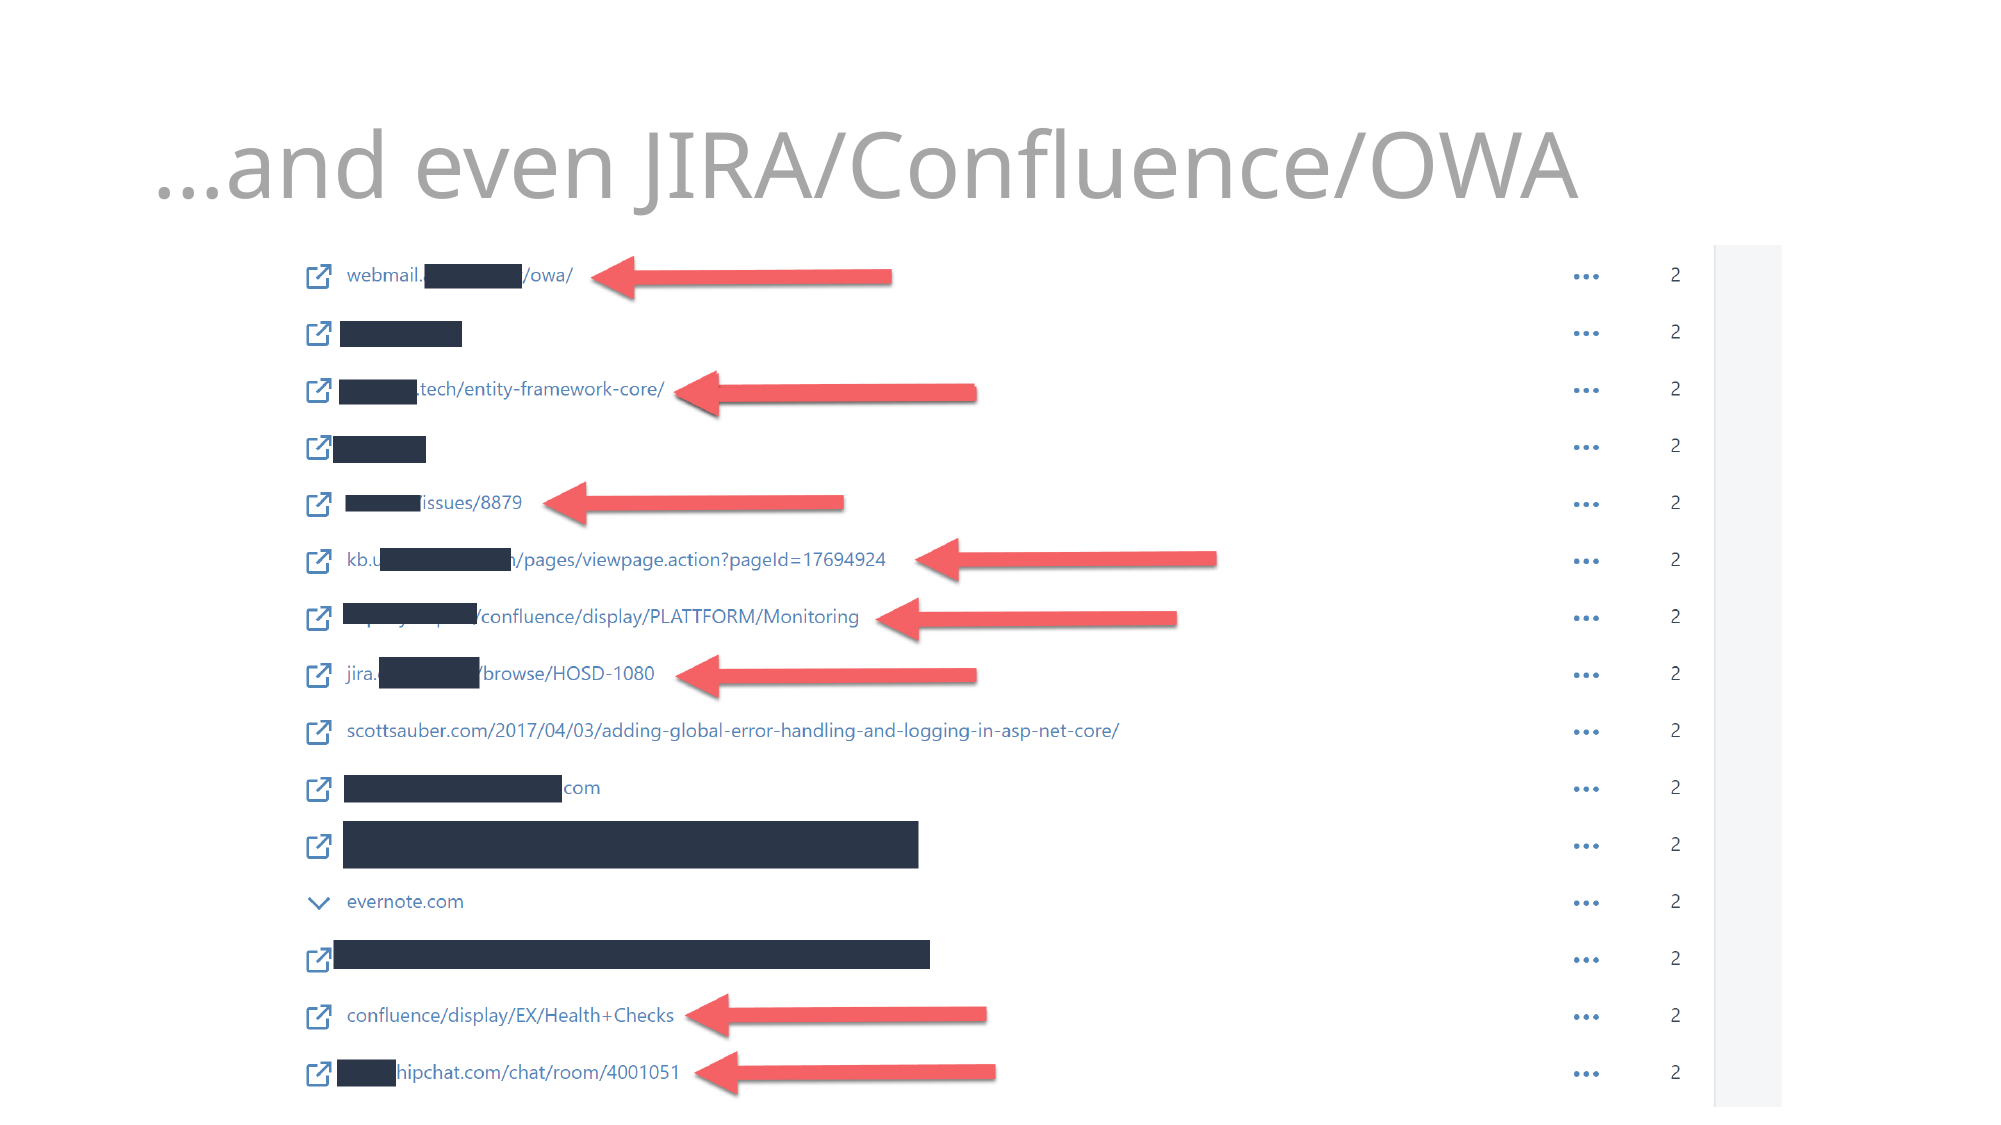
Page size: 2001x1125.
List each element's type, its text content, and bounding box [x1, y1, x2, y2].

title …and even JIRA/Confluence/OWA [137, 59, 1863, 278]
picture [270, 245, 1782, 1108]
